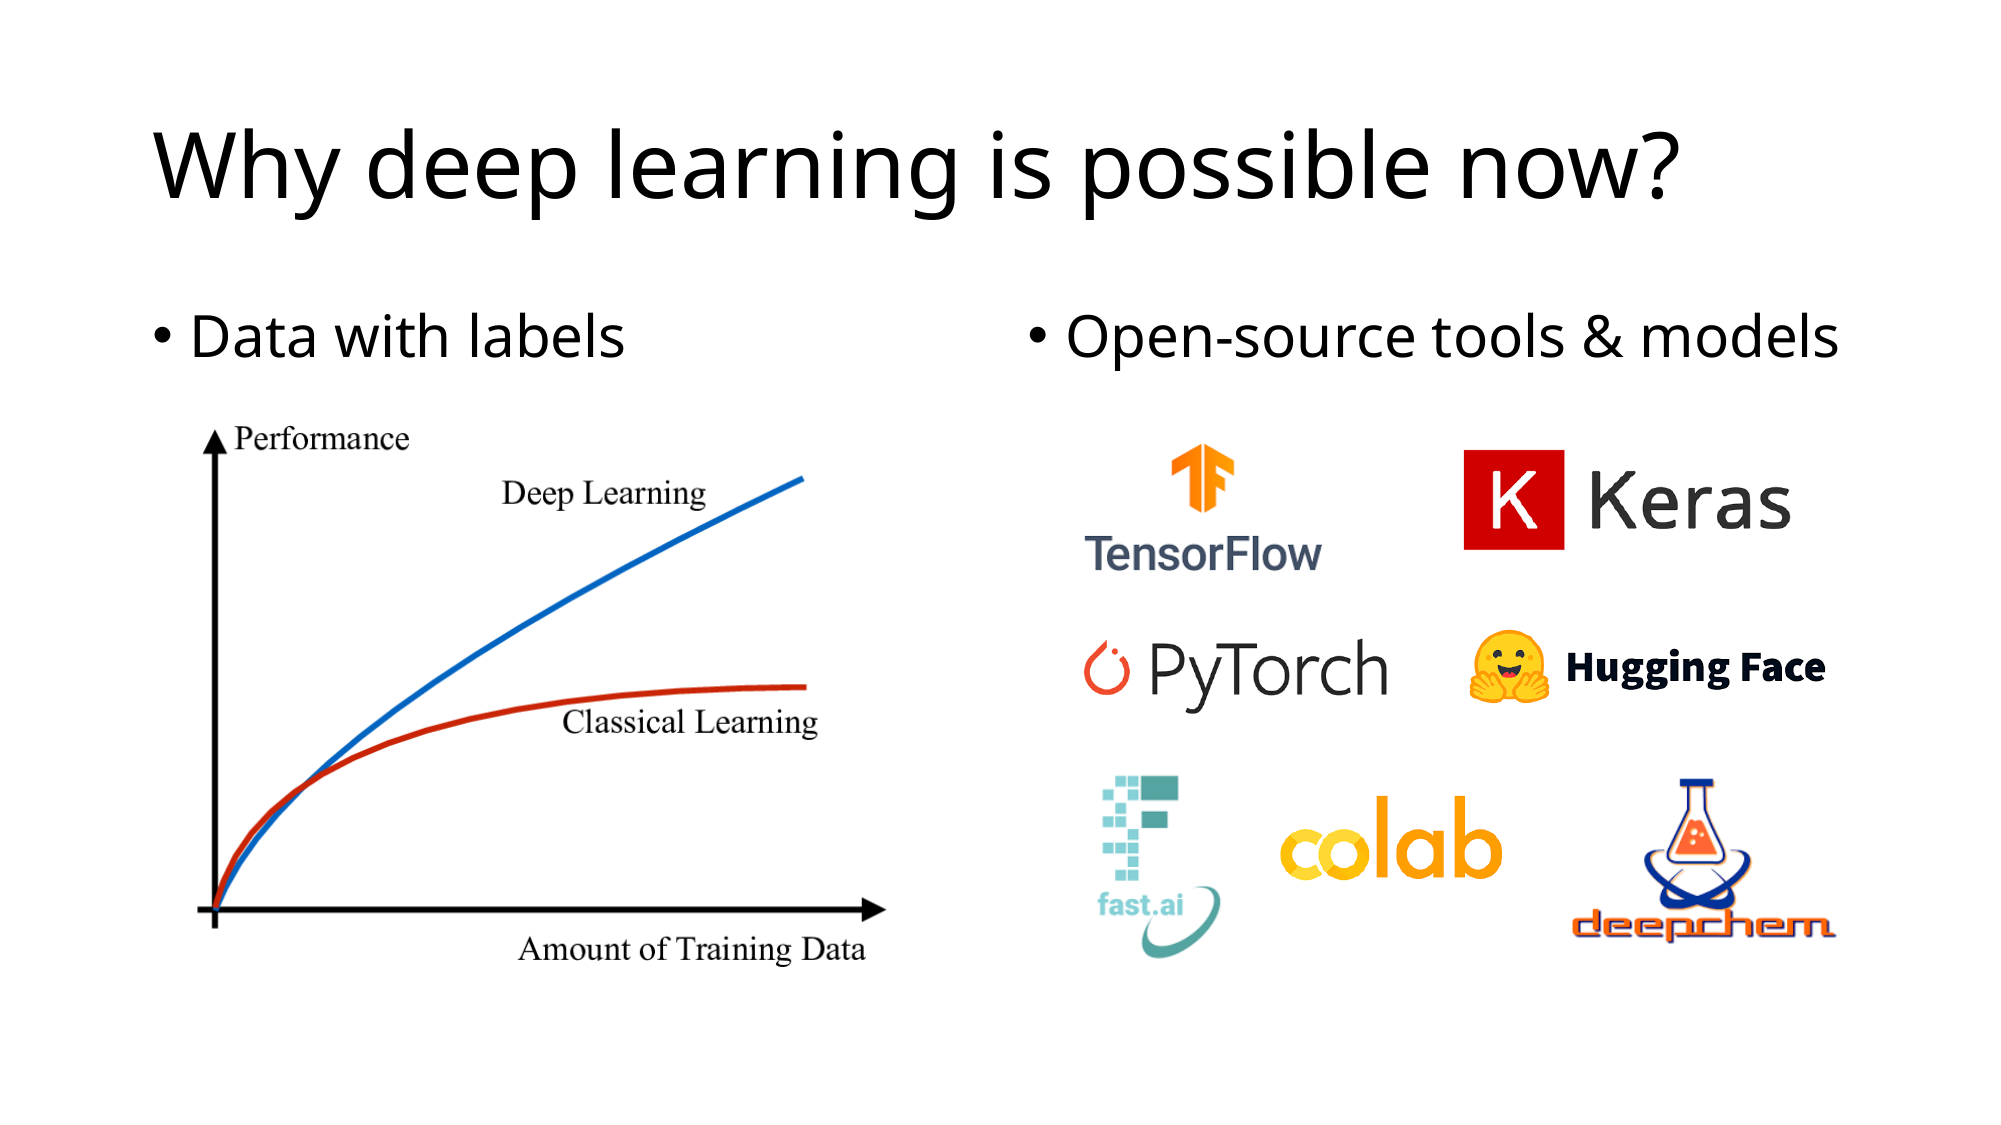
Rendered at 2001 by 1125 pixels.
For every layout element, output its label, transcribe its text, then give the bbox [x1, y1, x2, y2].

picture [1559, 766, 1843, 952]
picture [1461, 623, 1833, 714]
picture [188, 419, 889, 972]
picture [1082, 766, 1228, 961]
picture [1273, 786, 1514, 891]
picture [1082, 638, 1388, 714]
picture [1461, 448, 1815, 552]
title Why deep learning is possible now? [137, 59, 1863, 278]
list Open-source tools & models [1012, 299, 1863, 1014]
list Data with labels [137, 299, 988, 1014]
picture [1082, 432, 1332, 586]
